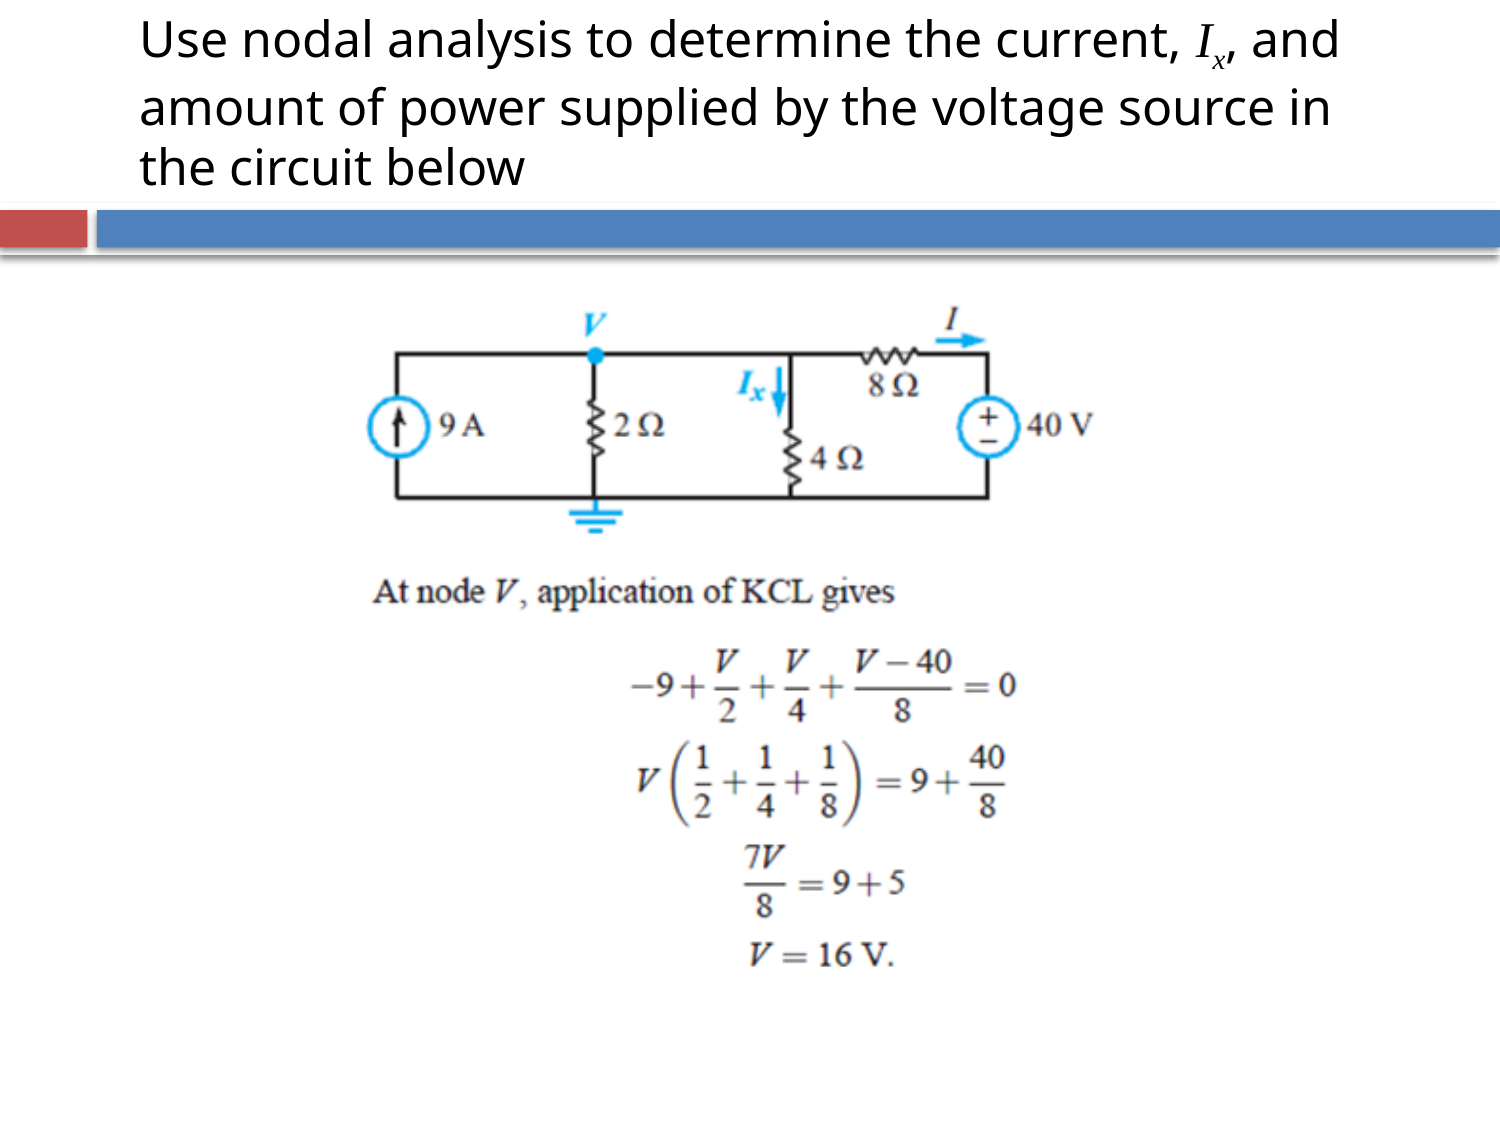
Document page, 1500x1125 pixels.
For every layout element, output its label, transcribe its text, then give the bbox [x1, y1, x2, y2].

text_box Use nodal analysis to determine the current, Ix, and amount of power supplied by the voltage source in the circuit below [124, 0, 1400, 212]
picture [362, 304, 1113, 555]
picture [362, 566, 1042, 988]
